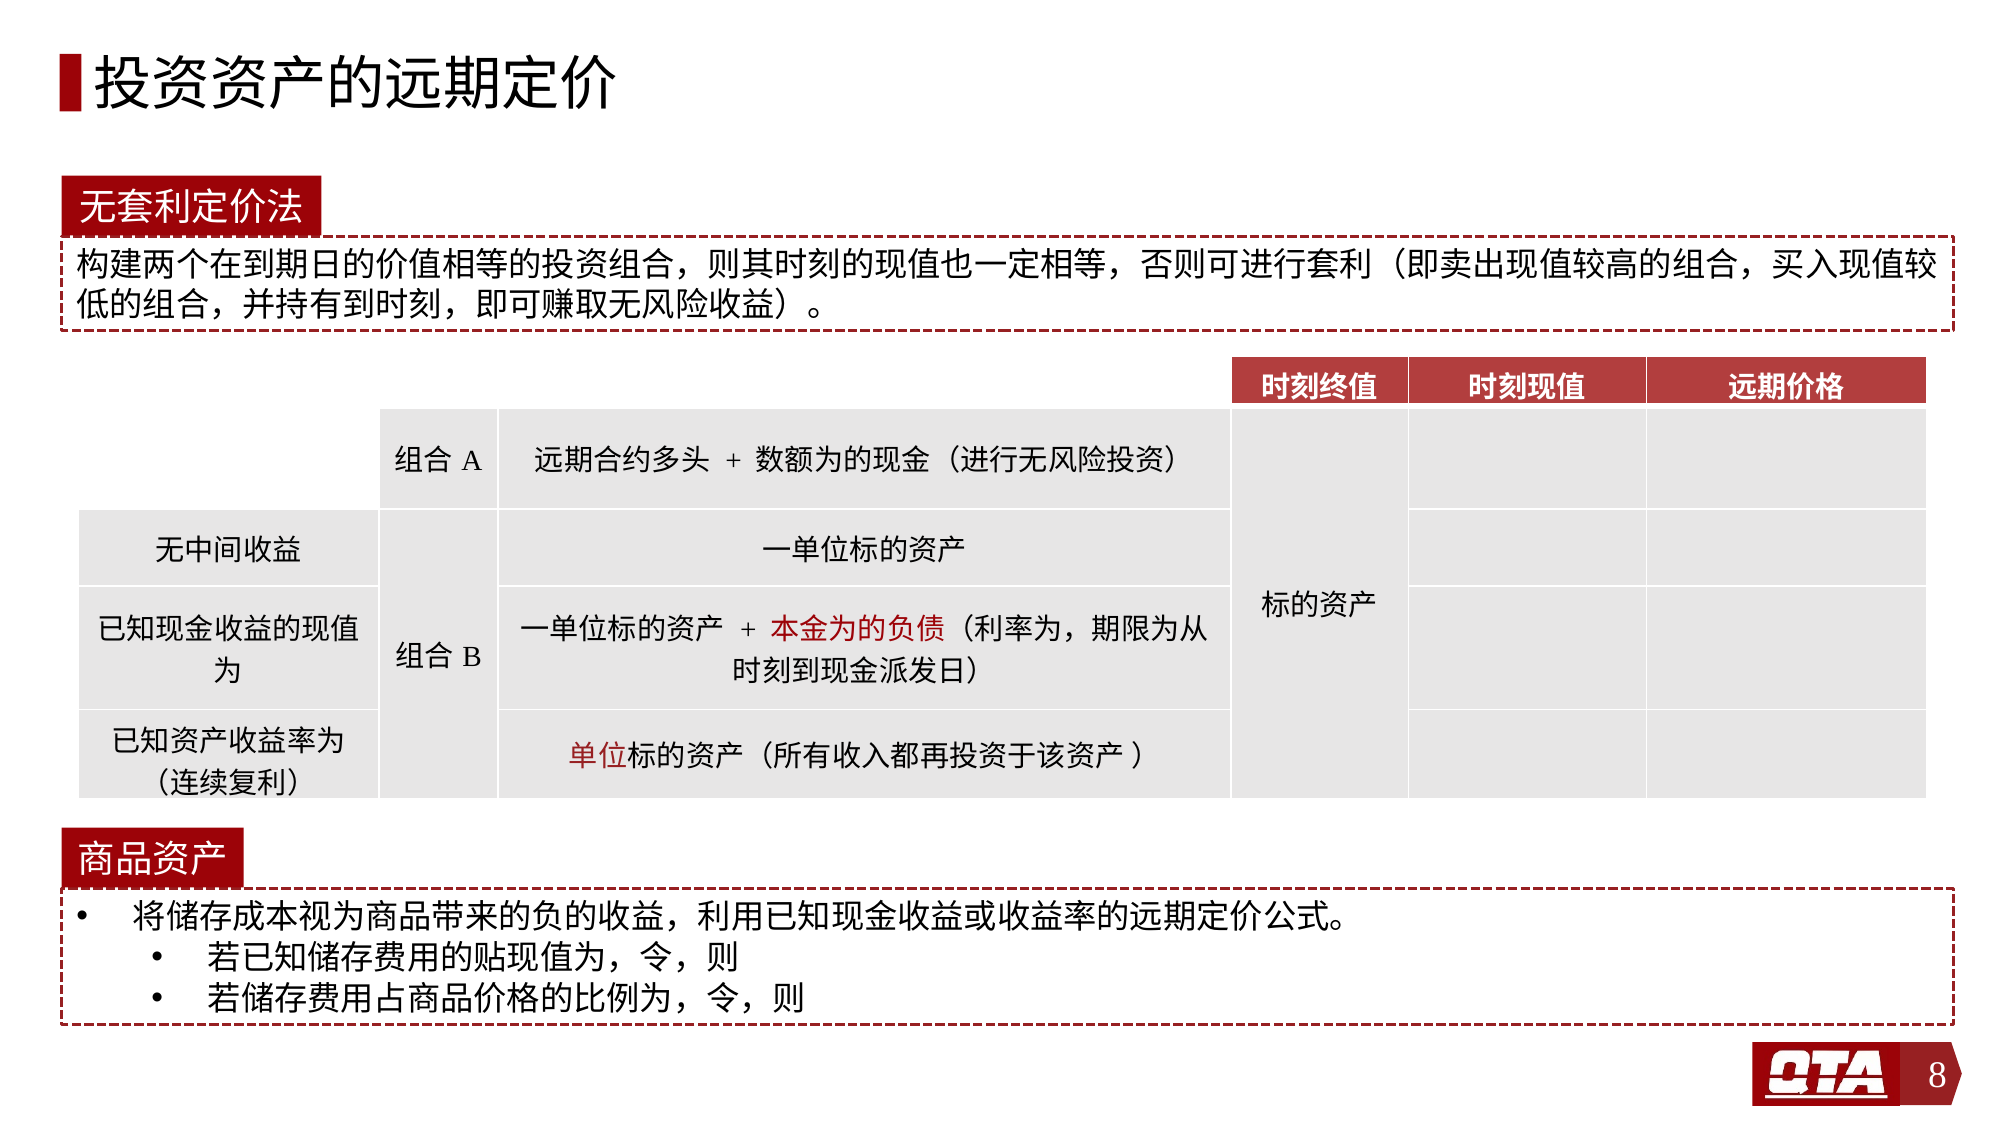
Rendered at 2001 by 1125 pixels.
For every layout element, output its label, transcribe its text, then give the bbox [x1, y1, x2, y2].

text_box 商品资产 [61, 827, 244, 888]
slide_number 8 [1511, 1042, 1962, 1103]
text_box 无套利定价法 [61, 175, 322, 236]
title 投资资产的远期定价 [78, 0, 1775, 174]
